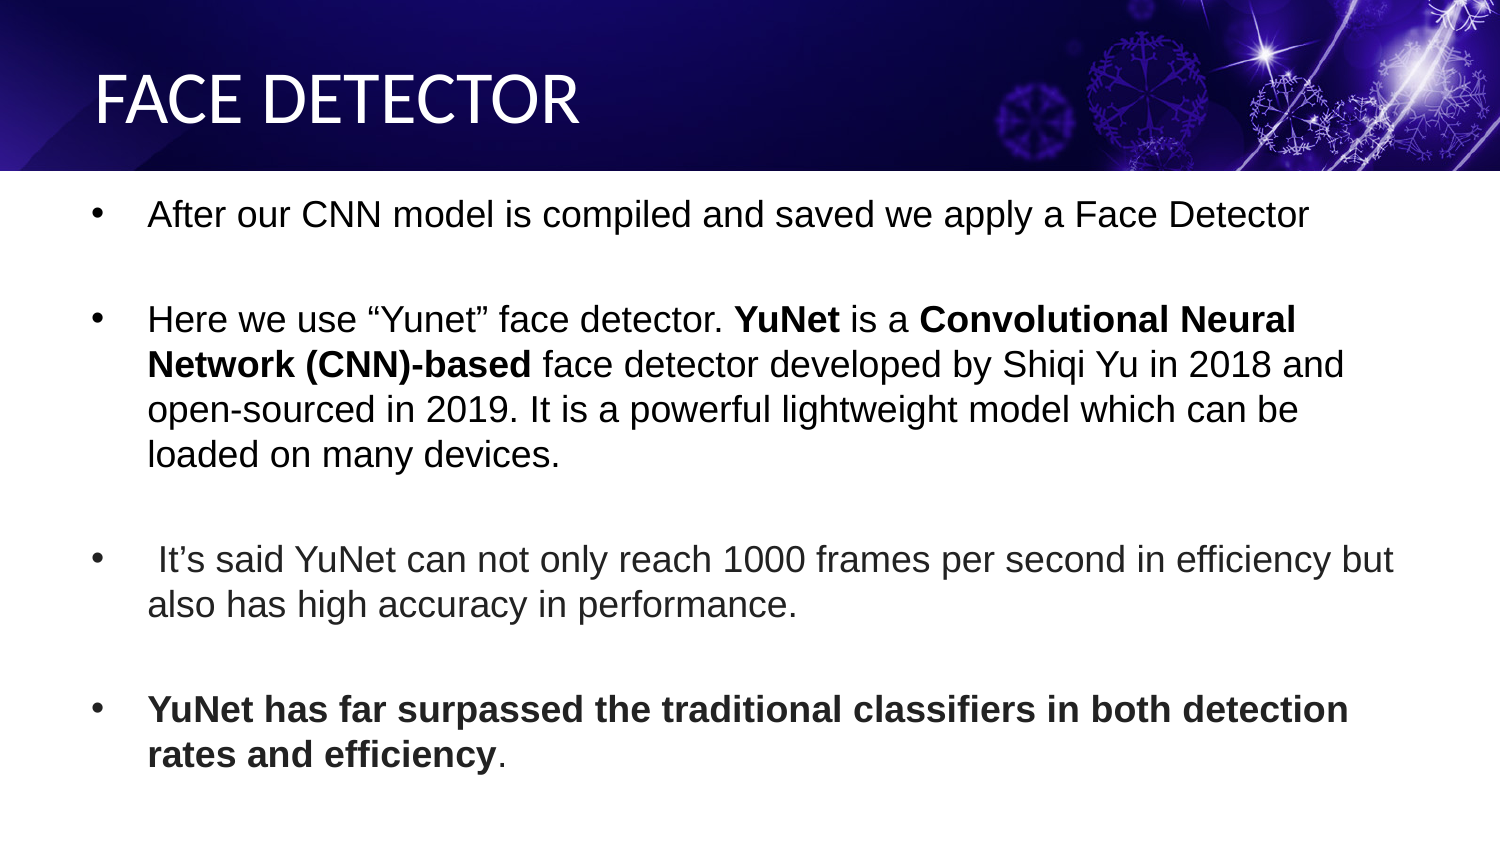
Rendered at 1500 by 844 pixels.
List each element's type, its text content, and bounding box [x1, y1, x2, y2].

title FACE DETECTOR [79, 30, 1435, 156]
list After our CNN model is compiled and saved we apply a Face Detector Here we use “Yunet” face detector. YuNet is a Convolutional Neural Network (CNN)-based face detector developed by Shiqi Yu in 2018 and open-sourced in 2019. It is a powerful lightweight model which can be loaded on many devices. It’s said YuNet can not only reach 1000 frames per second in efficiency but also has high accuracy in performance. YuNet has far surpassed the traditional classifiers in both detection rates and efficiency. [76, 182, 1429, 784]
picture [0, 0, 1500, 844]
